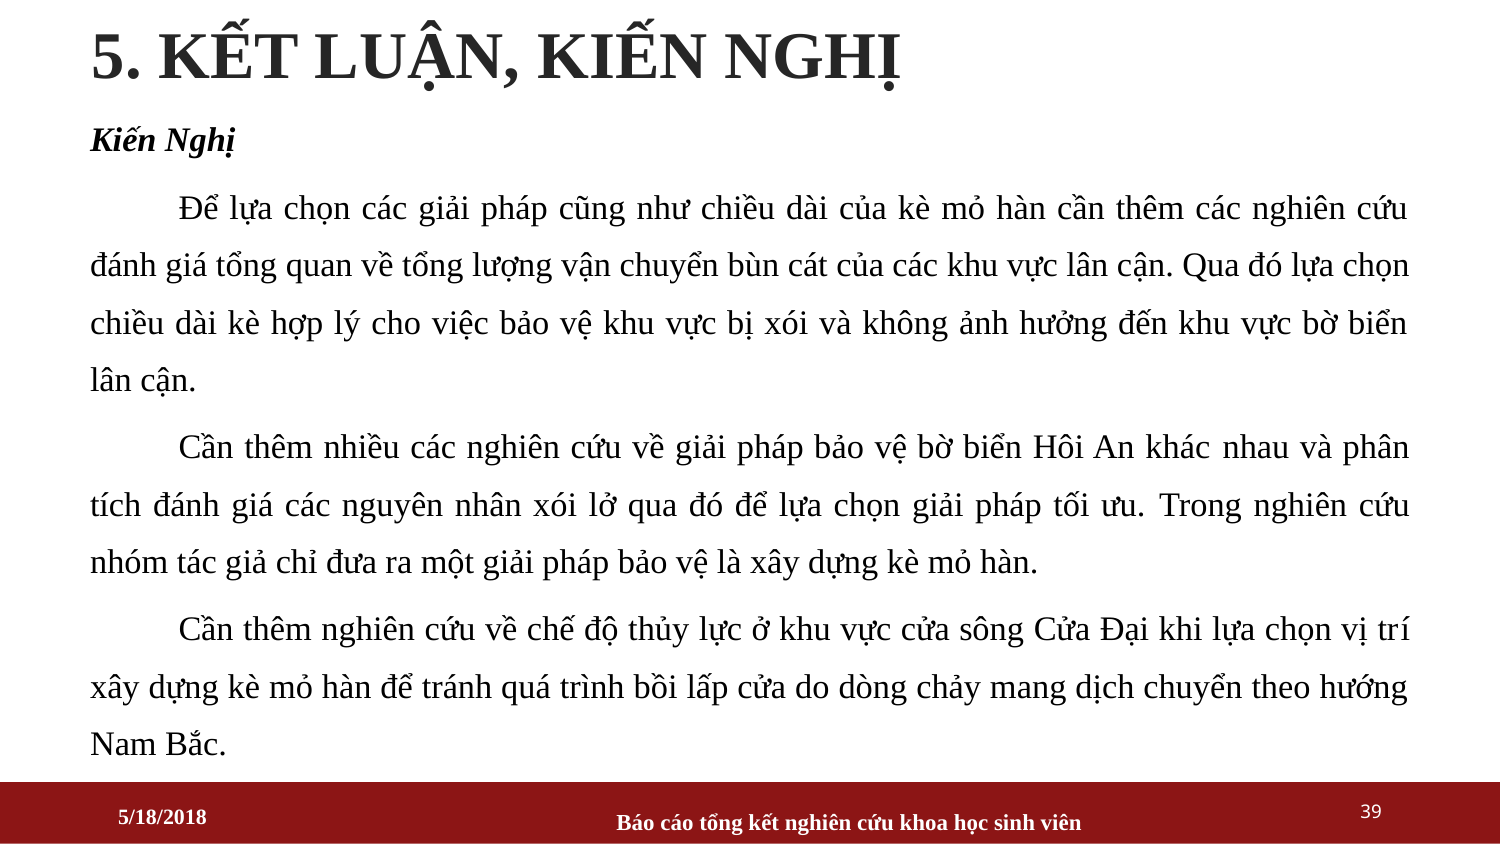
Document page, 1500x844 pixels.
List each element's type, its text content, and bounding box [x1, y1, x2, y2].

list Kiến Nghị Để lựa chọn các giải pháp cũng như chiều dài của kè mỏ hàn cần thêm các nghiên cứu đánh giá tổng quan về tổng lượng vận chuyển bùn cát của các khu vực lân cận. Qua đó lựa chọn chiều dài kè hợp lý cho việc bảo vệ khu vực bị xói và không ảnh hưởng đến khu vực bờ biển lân cận. Cần thêm nhiều các nghiên cứu về giải pháp bảo vệ bờ biển Hôi An khác nhau và phân tích đánh giá các nguyên nhân xói lở qua đó để lựa chọn giải pháp tối ưu. Trong nghiên cứu nhóm tác giả chỉ đưa ra một giải pháp bảo vệ là xây dựng kè mỏ hàn. Cần thêm nghiên cứu về chế độ thủy lực ở khu vực cửa sông Cửa Đại khi lựa chọn vị trí xây dựng kè mỏ hàn để tránh quá trình bồi lấp cửa do dòng chảy mang dịch chuyển theo hướng Nam Bắc. [75, 114, 1425, 779]
slide_number 39 [1191, 790, 1397, 836]
title 5. KẾT LUẬN, KIẾN NGHỊ [76, 0, 1427, 115]
footer Báo cáo tổng kết nghiên cứu khoa học sinh viên [525, 798, 1173, 844]
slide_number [103, 792, 290, 838]
